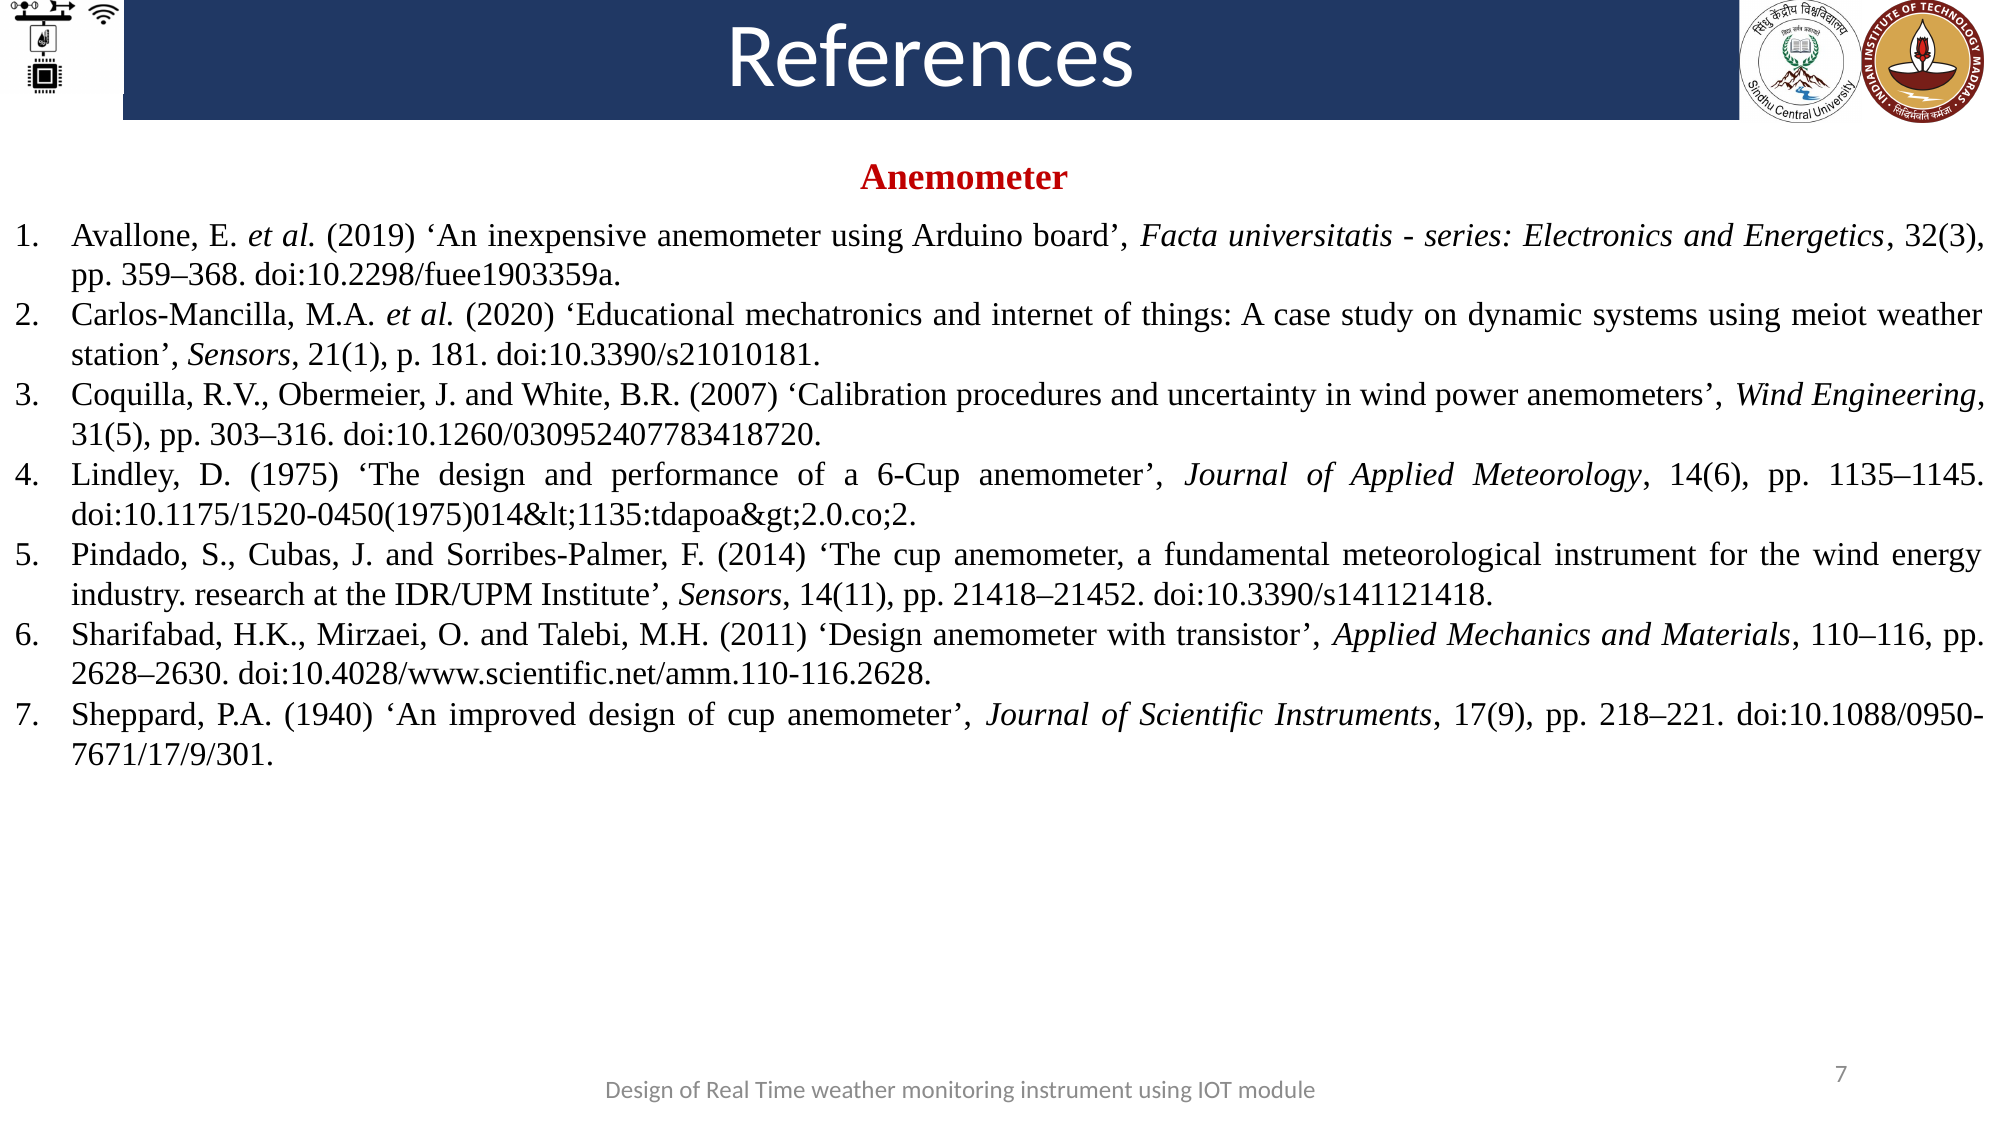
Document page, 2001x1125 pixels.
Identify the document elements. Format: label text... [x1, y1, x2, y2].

text_box References [123, 0, 1739, 120]
picture [1739, 0, 1984, 123]
text_box Anemometer [845, 144, 1084, 205]
text_box Avallone, E. et al. (2019) ‘An inexpensive anemometer using Arduino board’, Facta universitatis - series: Electronics and Energetics, 32(3), pp. 359–368. doi:10.2298/fuee1903359a. Carlos-Mancilla, M.A. et al. (2020) ‘Educational mechatronics and internet of things: A case study on dynamic systems using meiot weather station’, Sensors, 21(1), p. 181. doi:10.3390/s21010181. Coquilla, R.V., Obermeier, J. and White, B.R. (2007) ‘Calibration procedures and uncertainty in wind power anemometers’, Wind Engineering, 31(5), pp. 303–316. doi:10.1260/030952407783418720. Lindley, D. (1975) ‘The design and performance of a 6-Cup anemometer’, Journal of Applied Meteorology, 14(6), pp. 1135–1145. doi:10.1175/1520-0450(1975)014&lt;1135:tdapoa&gt;2.0.co;2. Pindado, S., Cubas, J. and Sorribes-Palmer, F. (2014) ‘The cup anemometer, a fundamental meteorological instrument for the wind energy industry. research at the IDR/UPM Institute’, Sensors, 14(11), pp. 21418–21452. doi:10.3390/s141121418. Sharifabad, H.K., Mirzaei, O. and Talebi, M.H. (2011) ‘Design anemometer with transistor’, Applied Mechanics and Materials, 110–116, pp. 2628–2630. doi:10.4028/www.scientific.net/amm.110-116.2628. Sheppard, P.A. (1940) ‘An improved design of cup anemometer’, Journal of Scientific Instruments, 17(9), pp. 218–221. doi:10.1088/0950-7671/17/9/301. [0, 205, 2000, 819]
slide_number 7 [1412, 1042, 1863, 1103]
footer Design of Real Time weather monitoring instrument using IOT module [575, 1058, 1348, 1119]
picture [0, 0, 124, 94]
